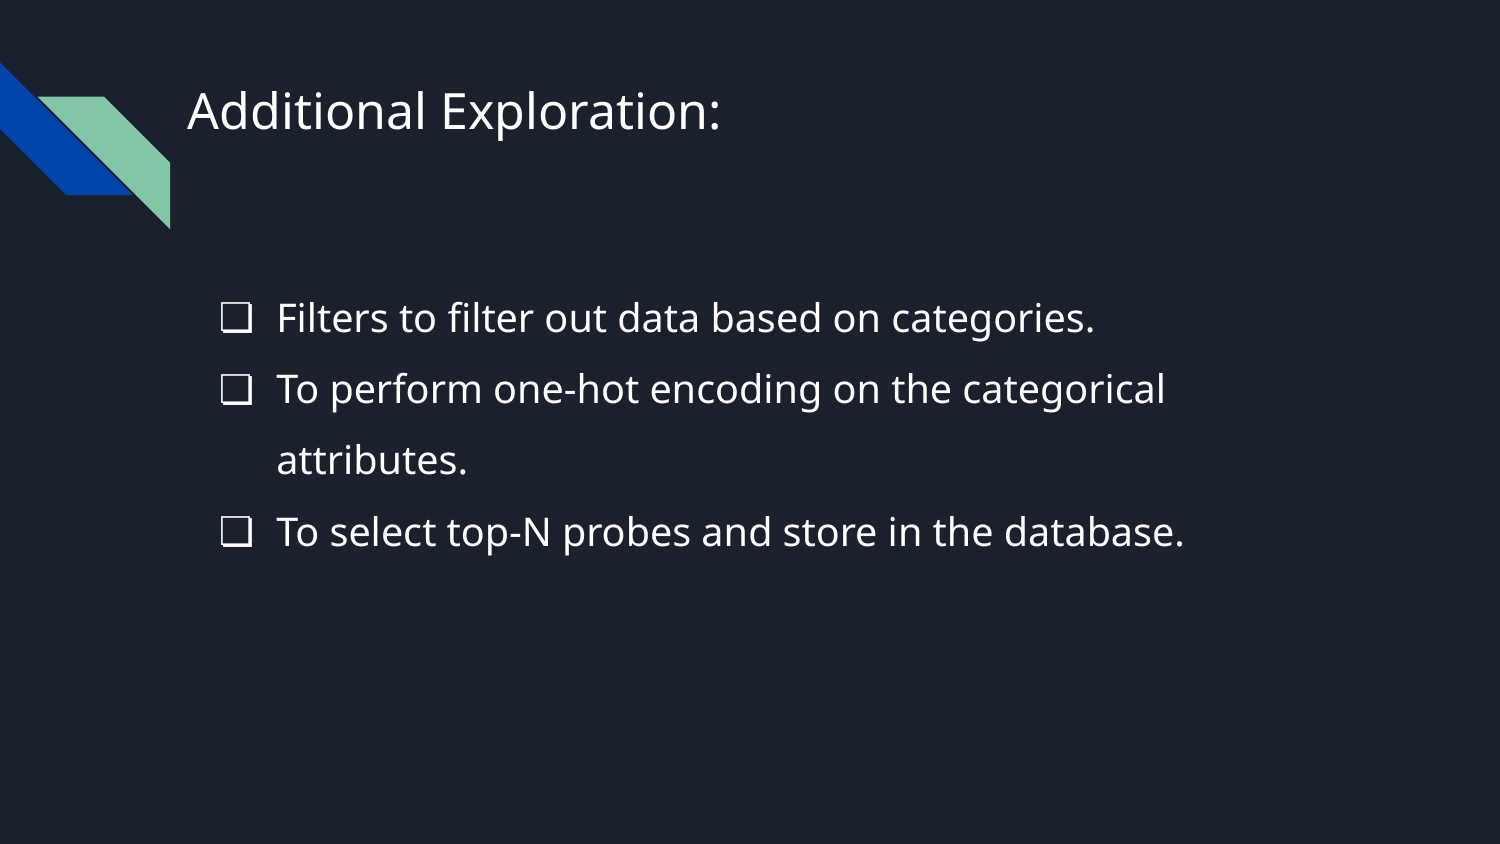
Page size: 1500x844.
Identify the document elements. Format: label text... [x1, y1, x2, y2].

title Additional Exploration: [172, 64, 1174, 194]
list Filters to filter out data based on categories. To perform one-hot encoding on the categorical attributes. To select top-N probes and store in the database. [186, 254, 1361, 651]
